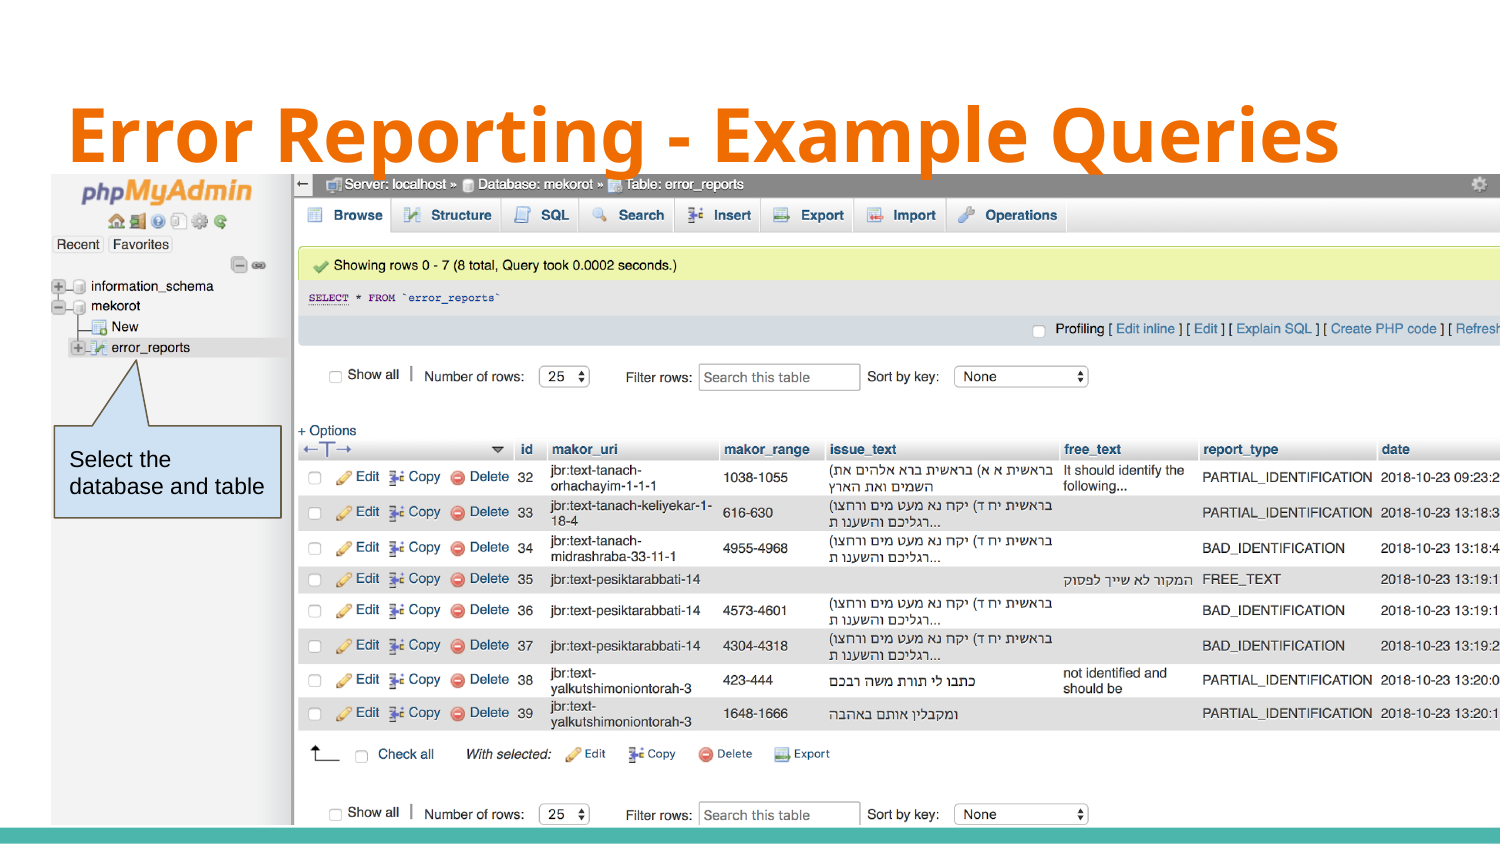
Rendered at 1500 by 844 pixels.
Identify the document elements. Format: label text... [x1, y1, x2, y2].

picture [50, 174, 1500, 825]
title Error Reporting - Example Queries [51, 72, 1449, 173]
